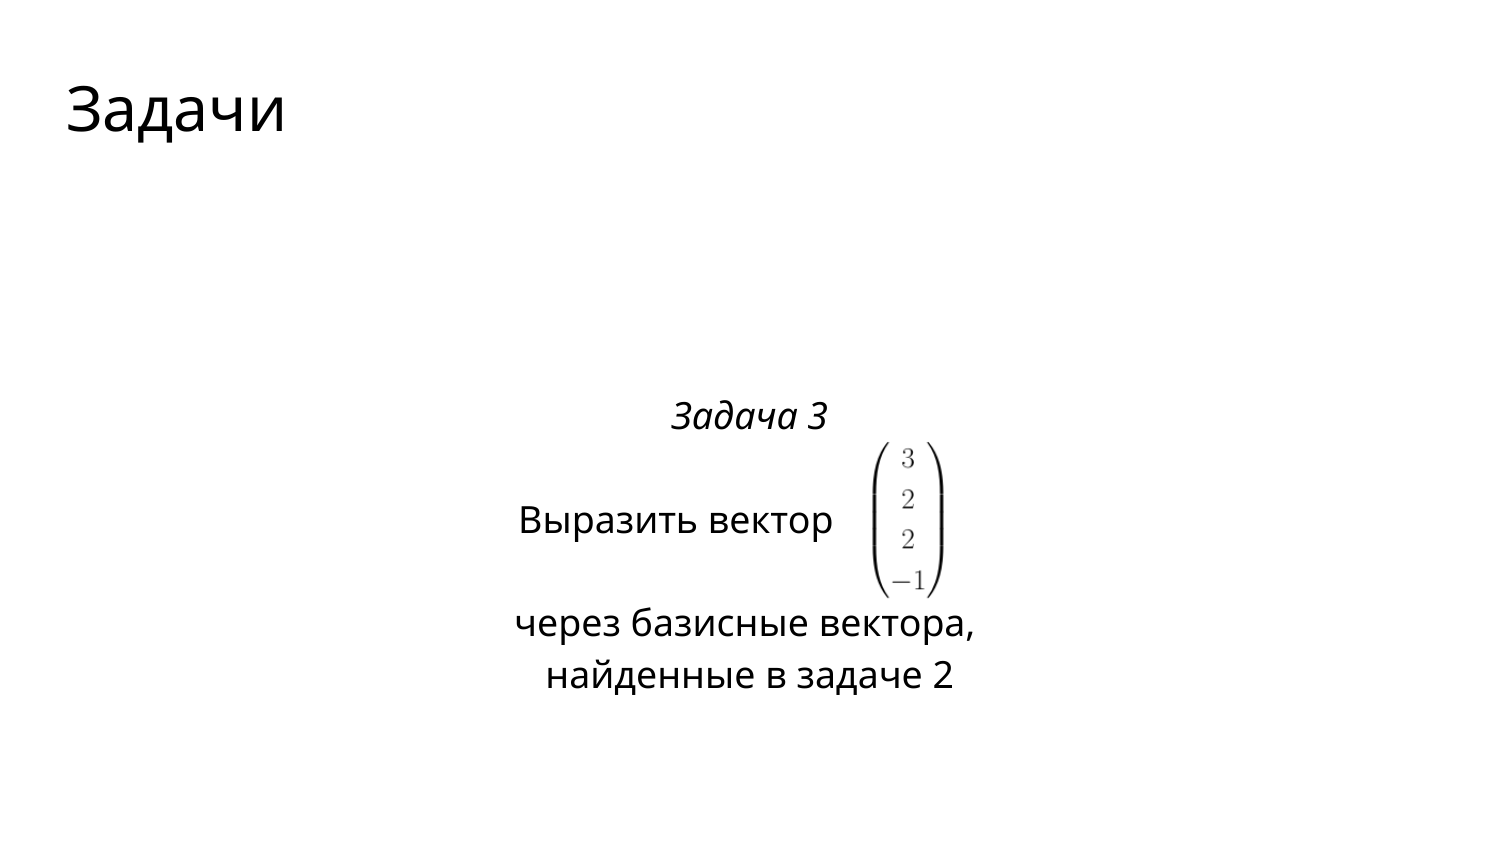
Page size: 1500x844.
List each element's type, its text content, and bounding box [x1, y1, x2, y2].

title Задачи [51, 54, 1449, 149]
picture [867, 439, 946, 603]
list Задача 3 Выразить вектор а через базисные вектора, найденные в задаче 2 [51, 170, 1449, 731]
